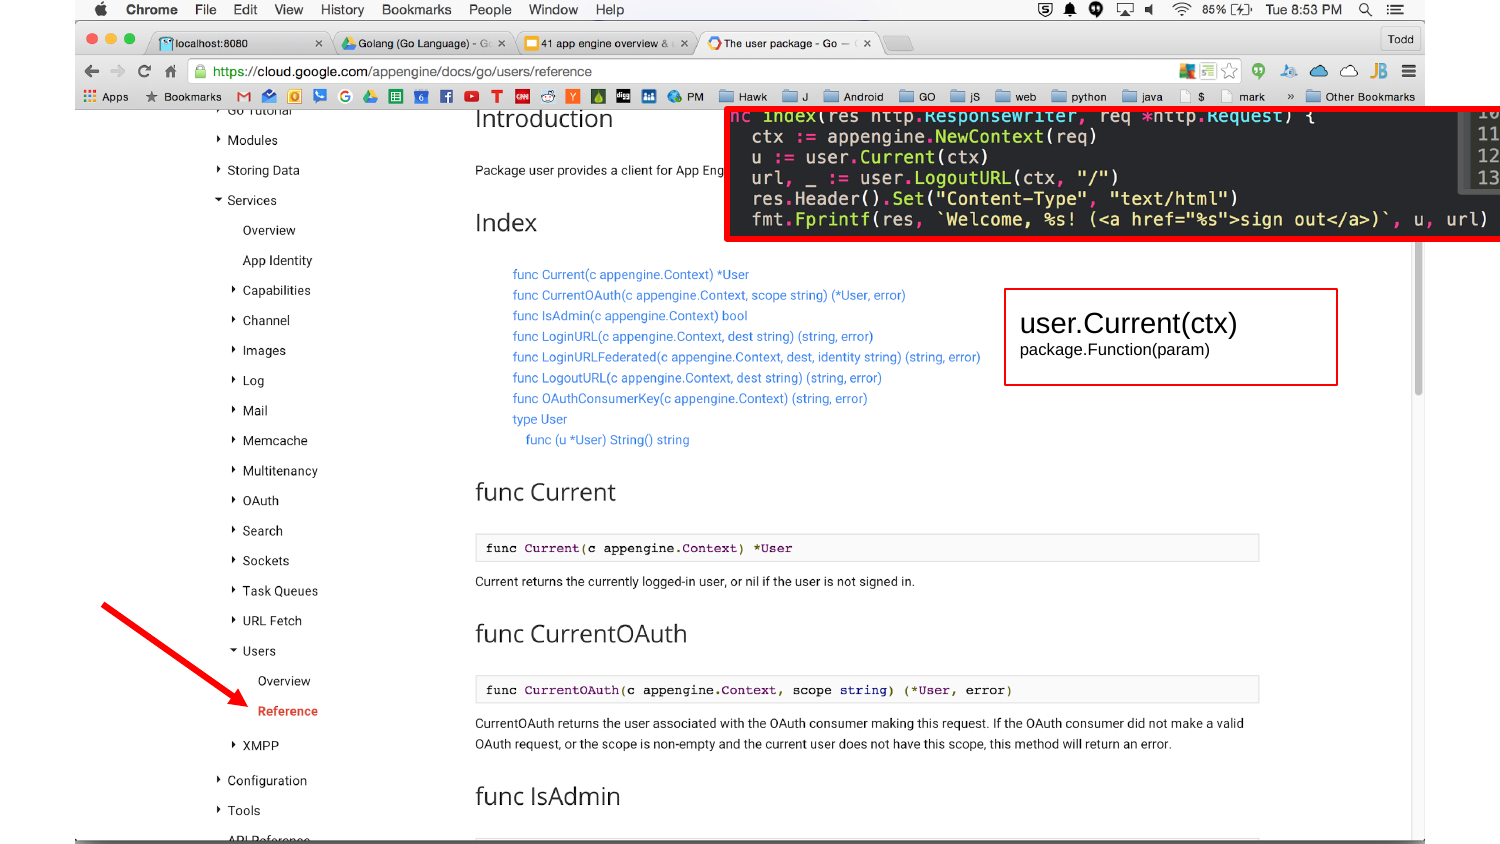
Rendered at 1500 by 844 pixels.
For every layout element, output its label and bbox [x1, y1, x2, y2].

text_box [102, 603, 249, 708]
picture [74, 0, 1500, 844]
